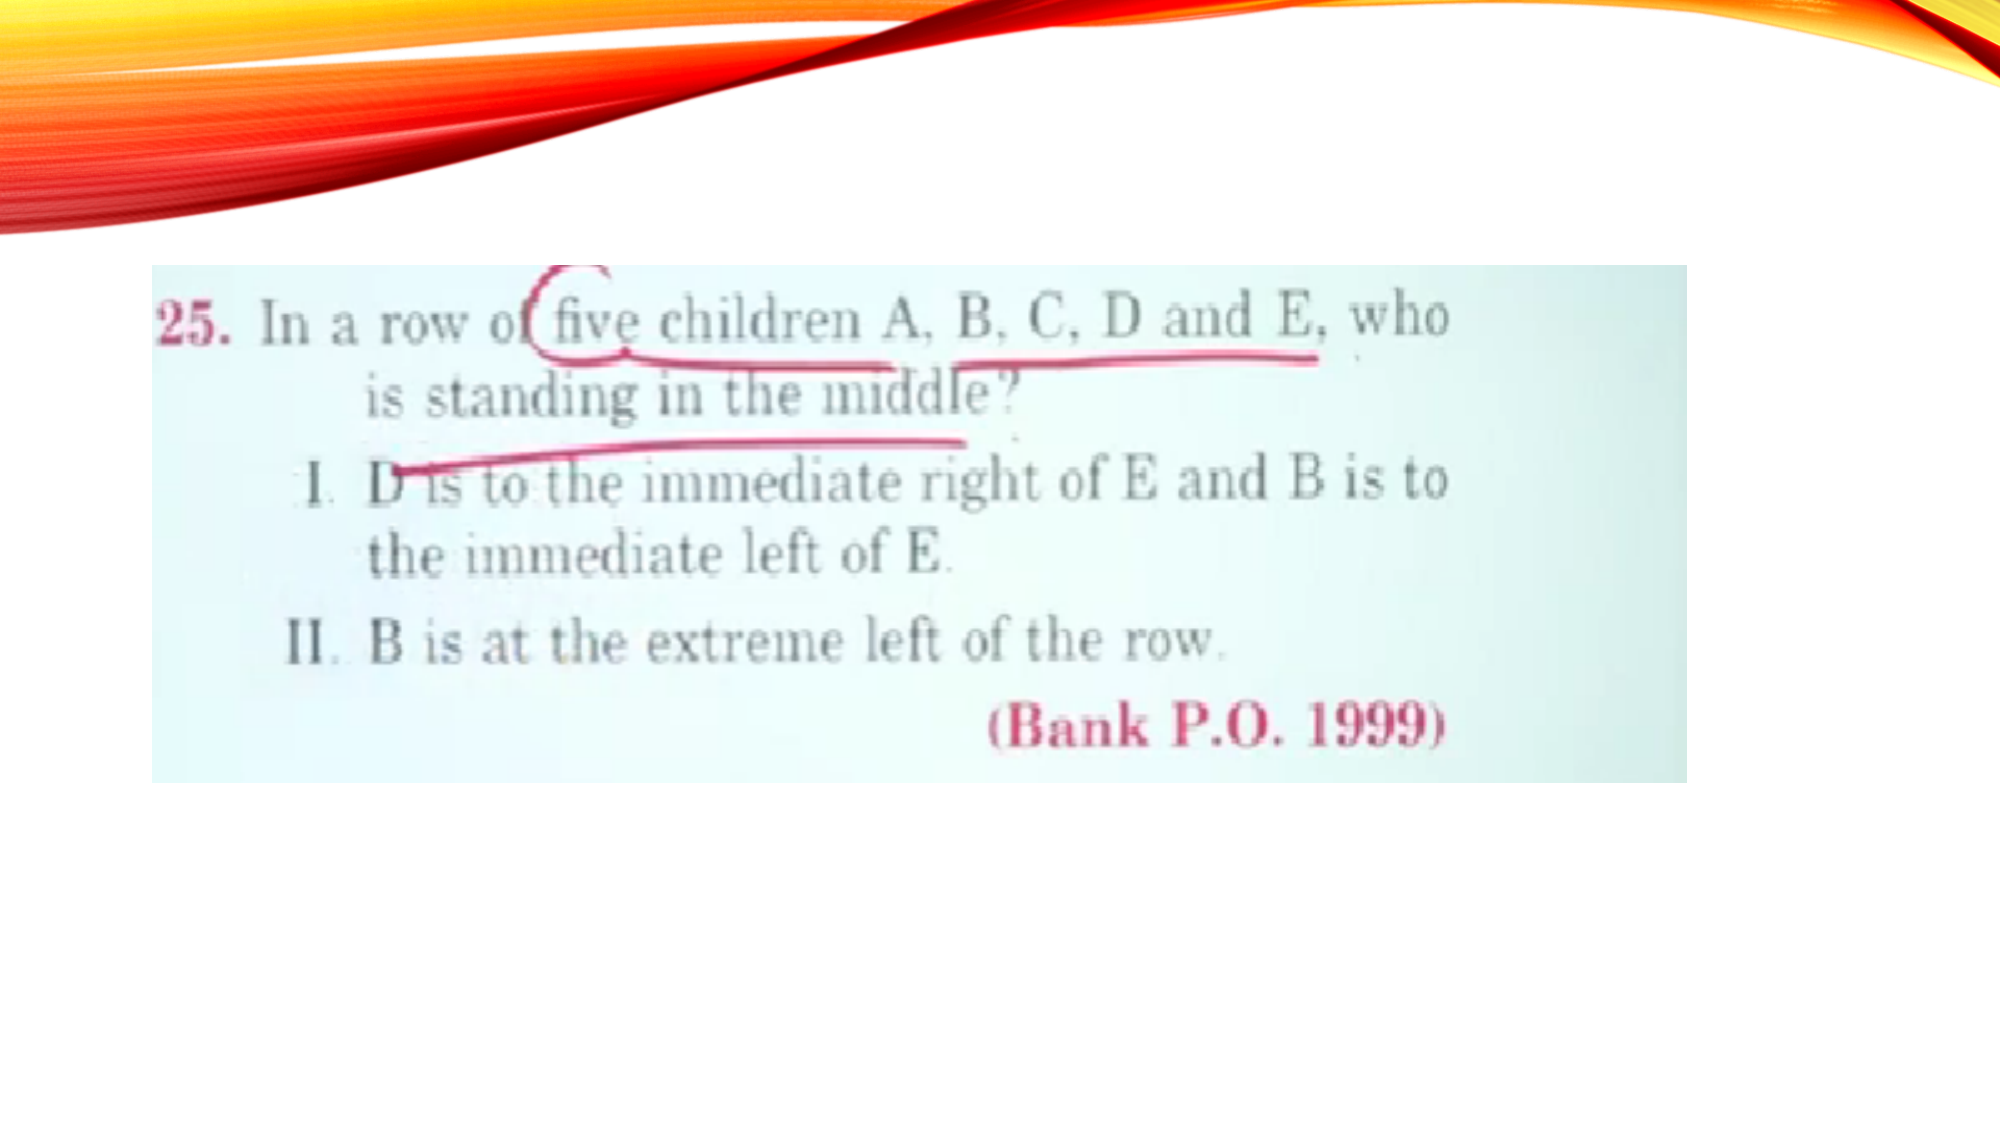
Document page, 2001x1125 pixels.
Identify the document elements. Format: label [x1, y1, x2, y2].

picture [152, 265, 1688, 783]
picture [0, 0, 2000, 237]
